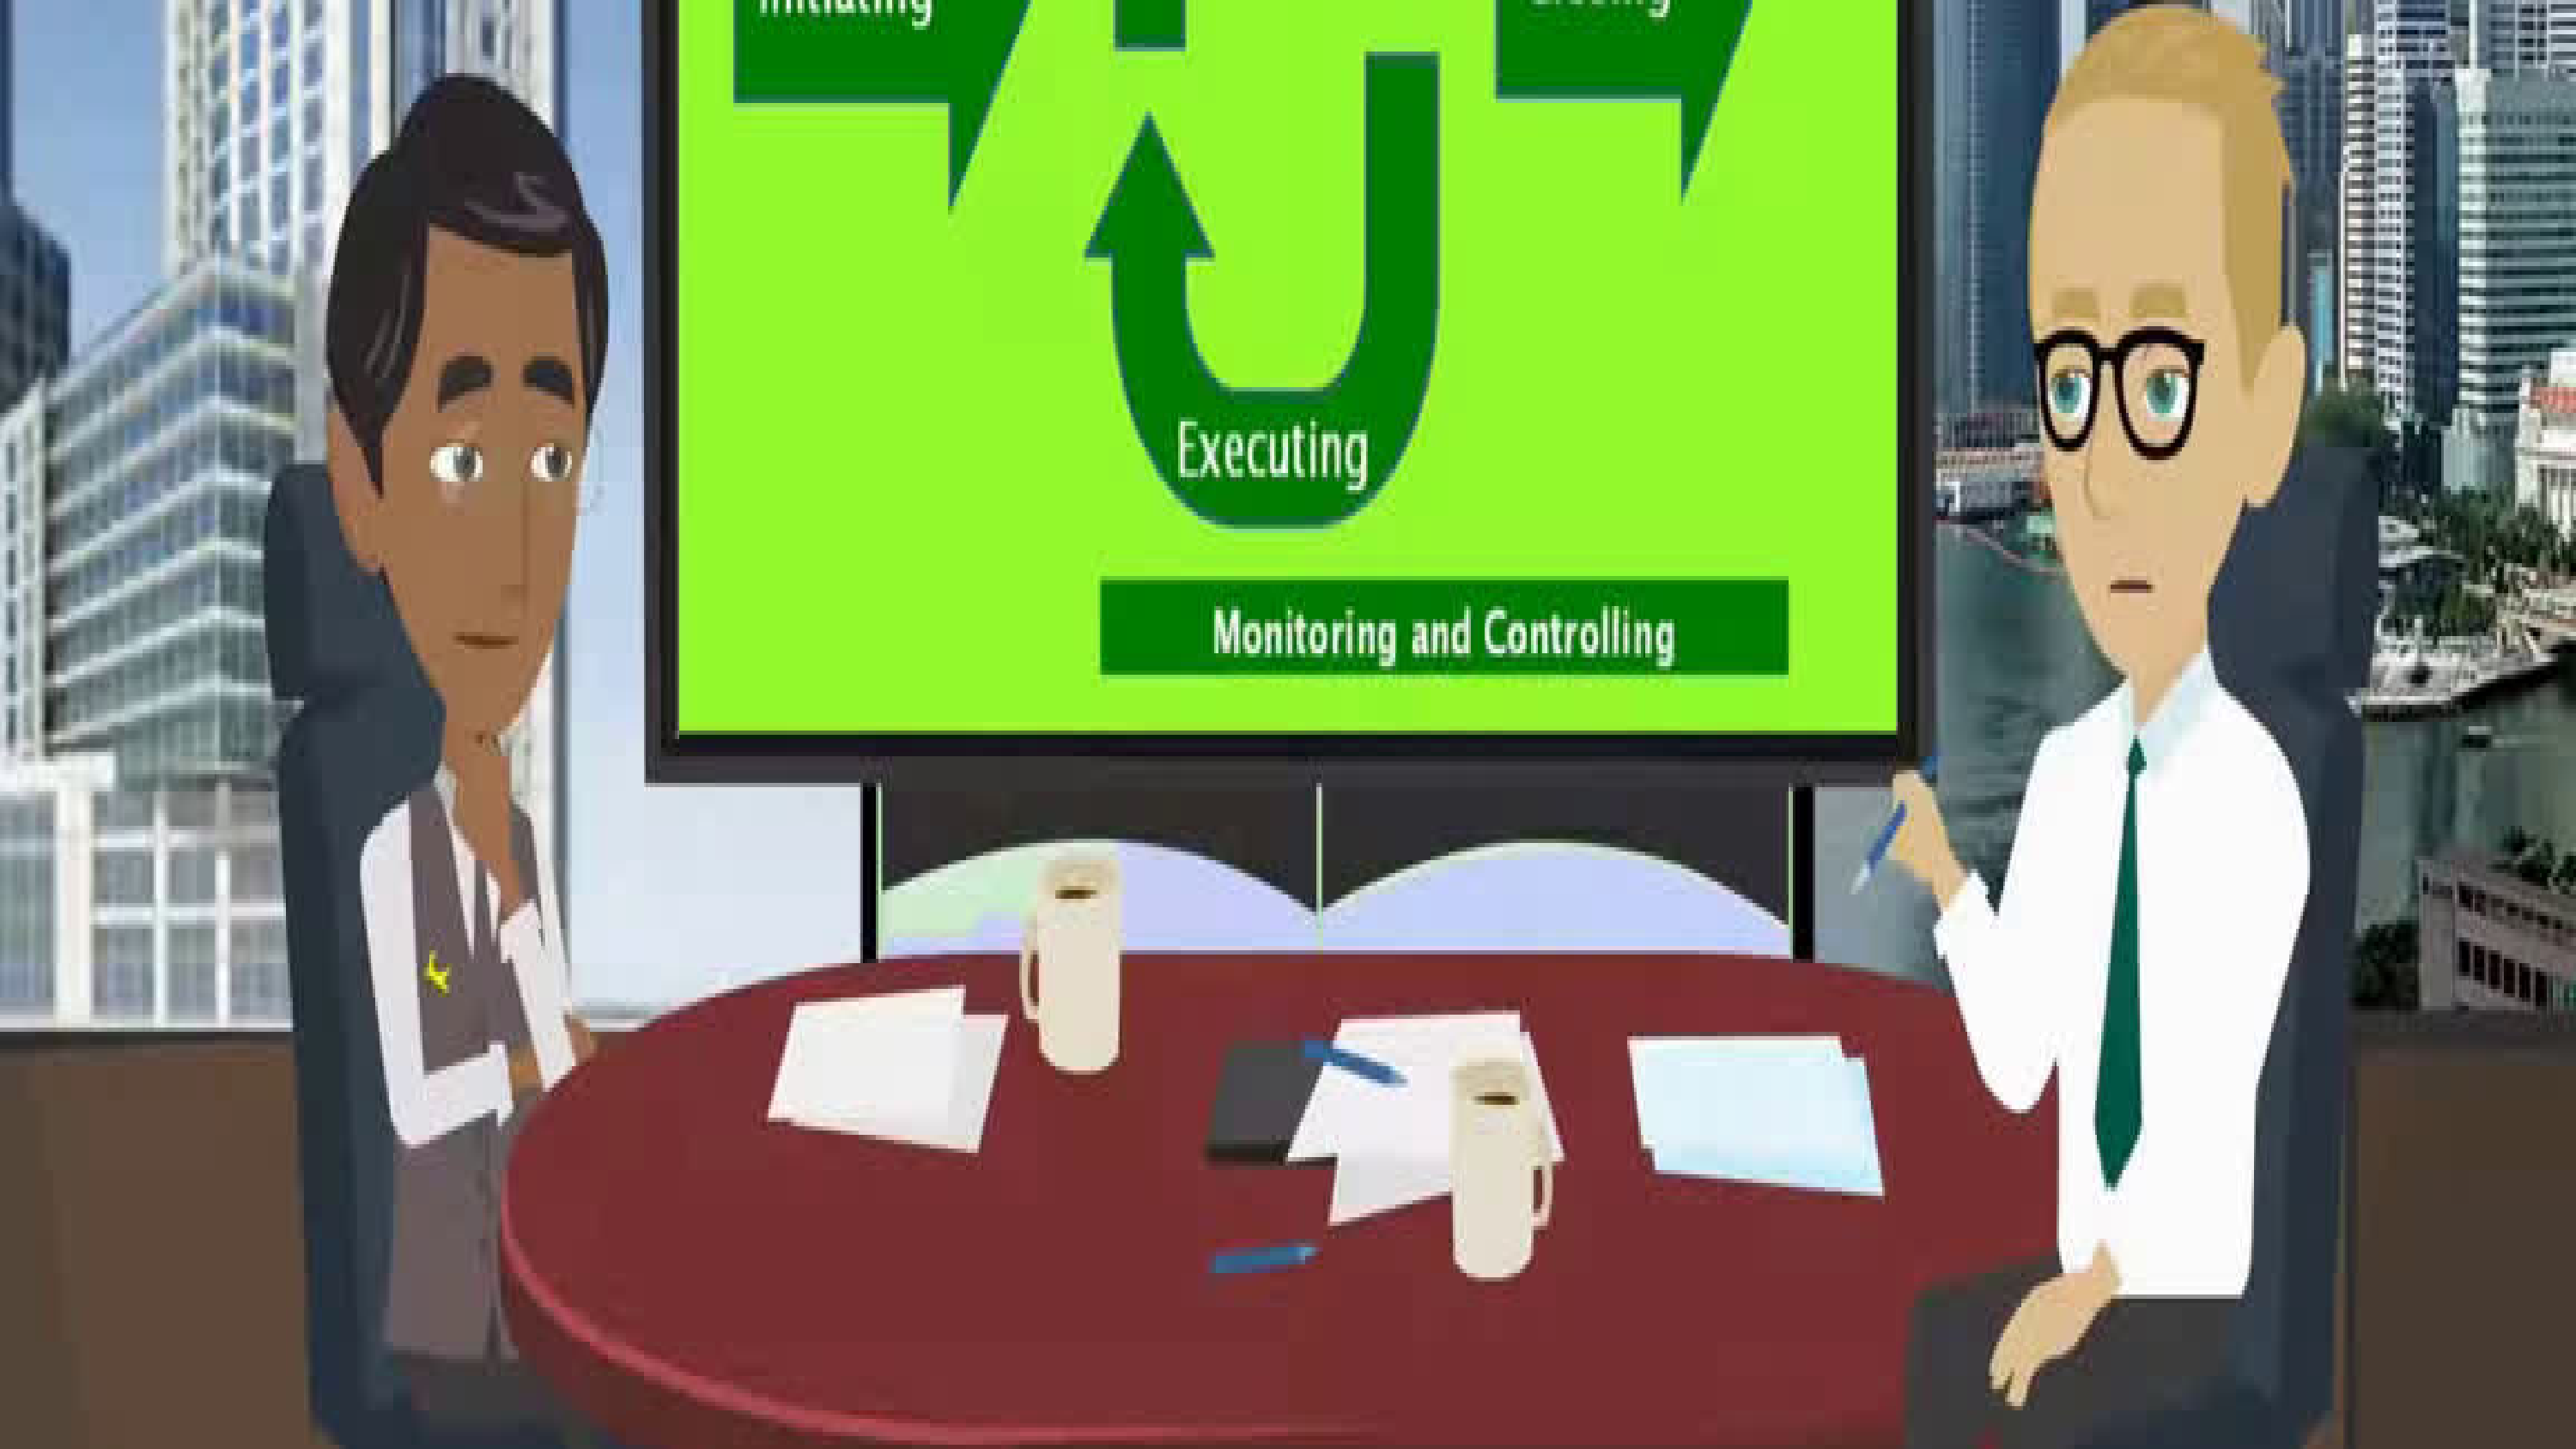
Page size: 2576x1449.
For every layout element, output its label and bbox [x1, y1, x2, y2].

text_box [0, 0, 2576, 1449]
